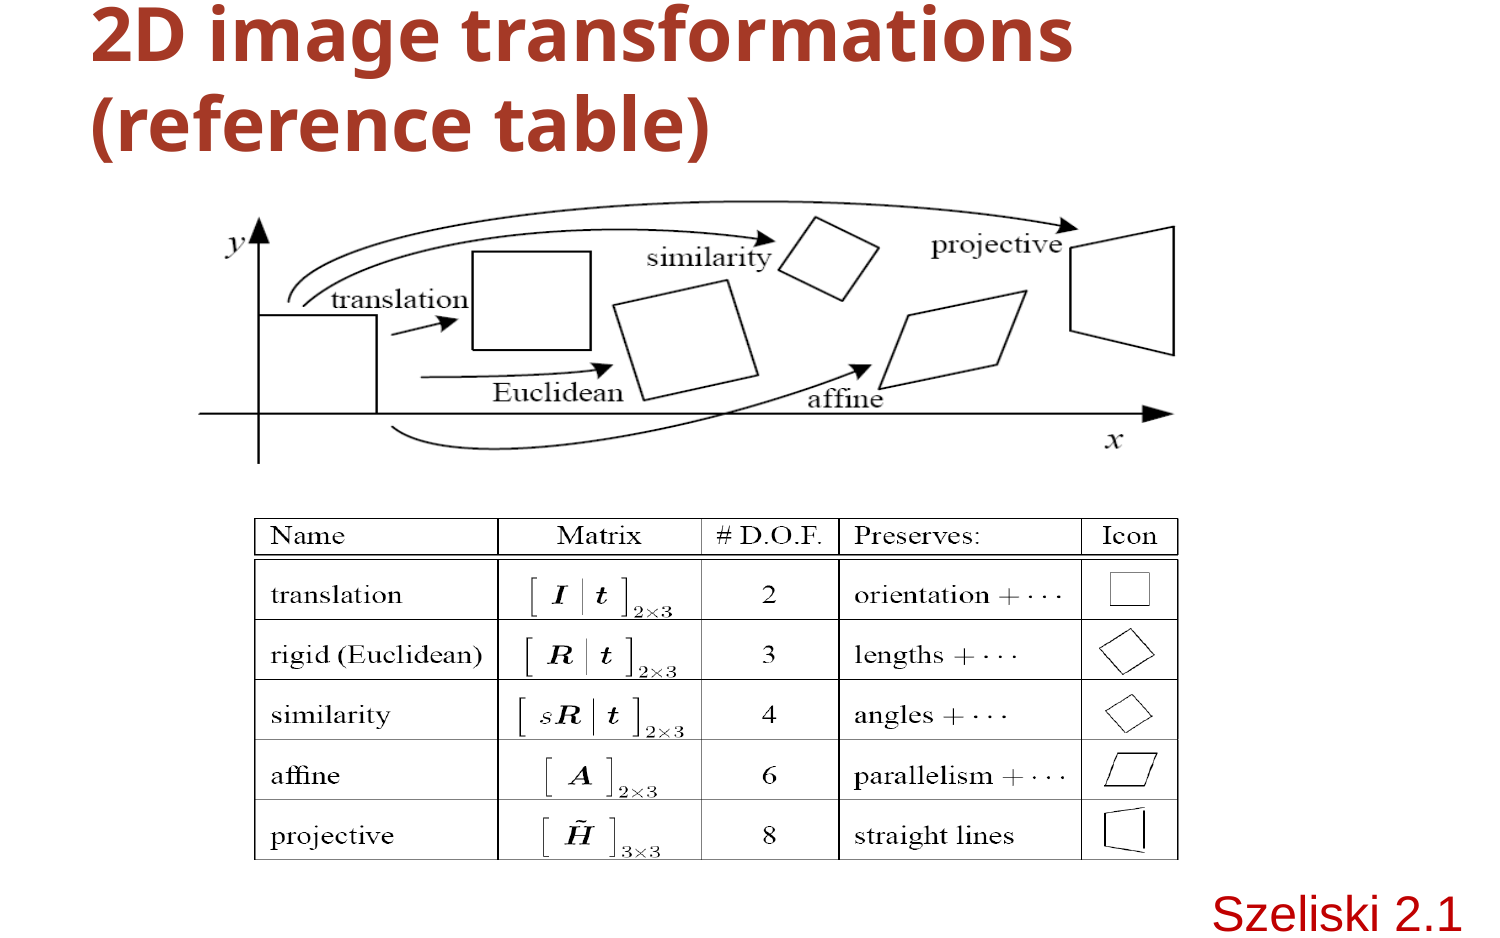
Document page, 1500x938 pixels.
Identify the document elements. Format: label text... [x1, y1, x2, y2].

picture [187, 187, 1250, 480]
text_box Szeliski 2.1 [1175, 874, 1500, 938]
picture [231, 499, 1207, 875]
title 2D image transformations (reference table) [75, 27, 1425, 125]
